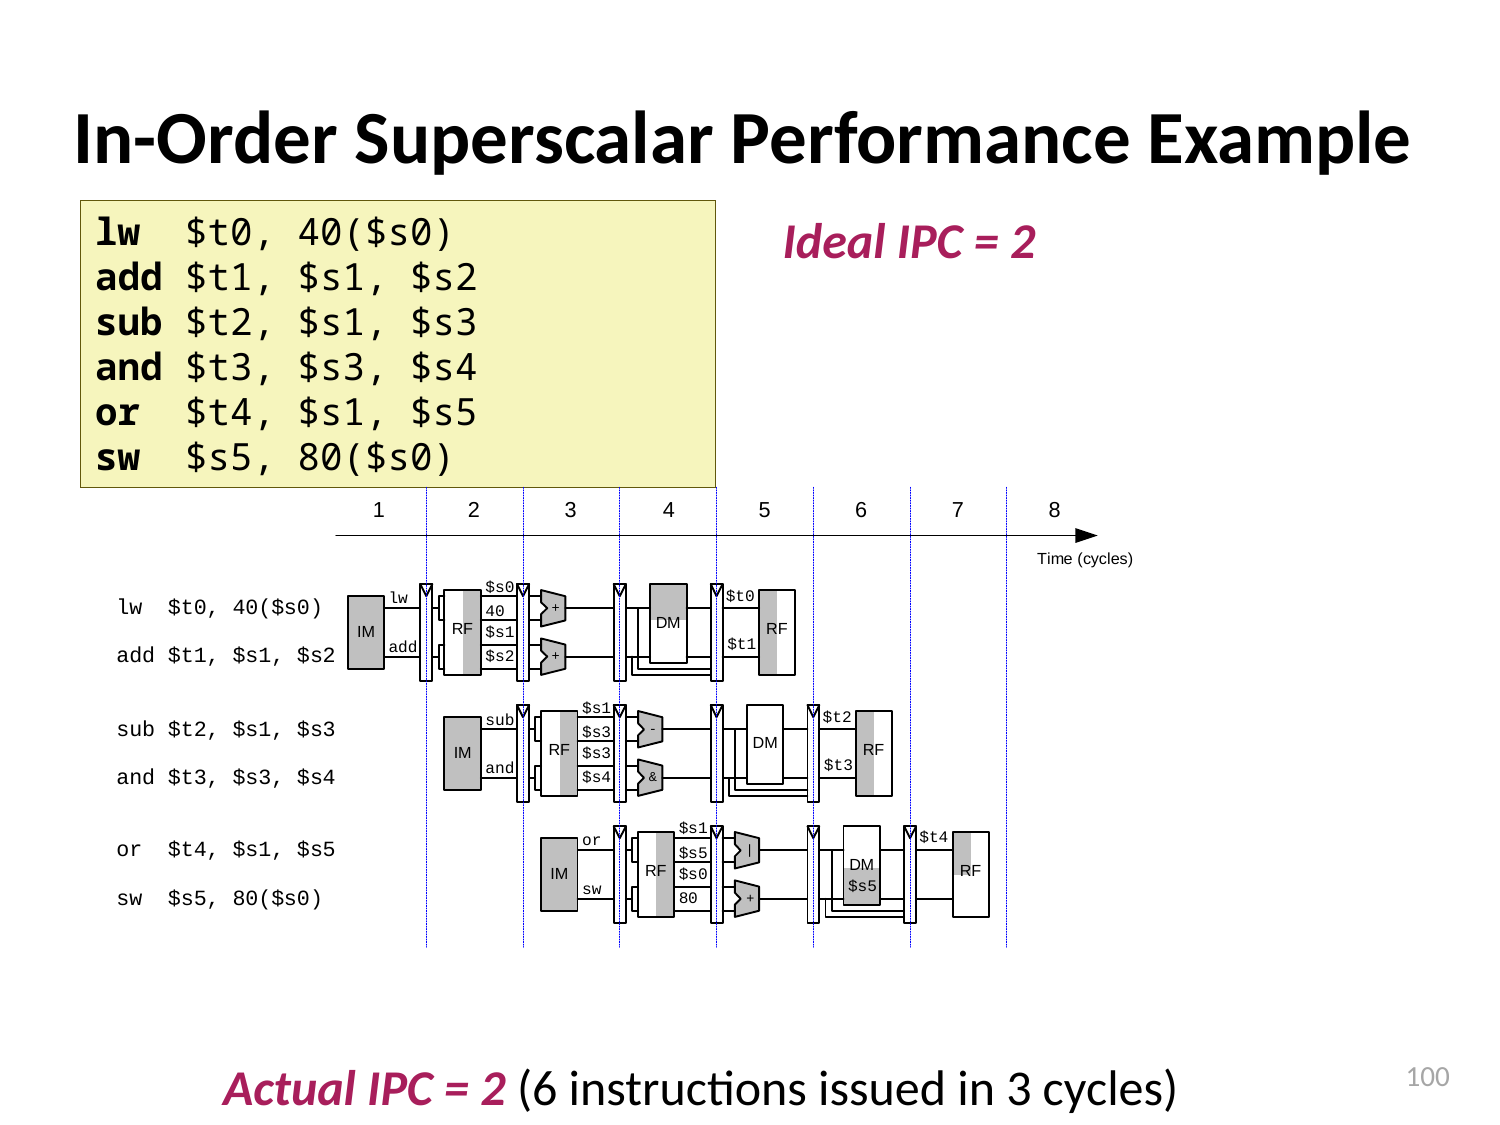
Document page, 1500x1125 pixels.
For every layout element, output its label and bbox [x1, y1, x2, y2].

list [80, 200, 1151, 951]
list [767, 200, 1403, 276]
text_box [208, 1048, 1194, 1123]
title [58, 71, 1500, 197]
